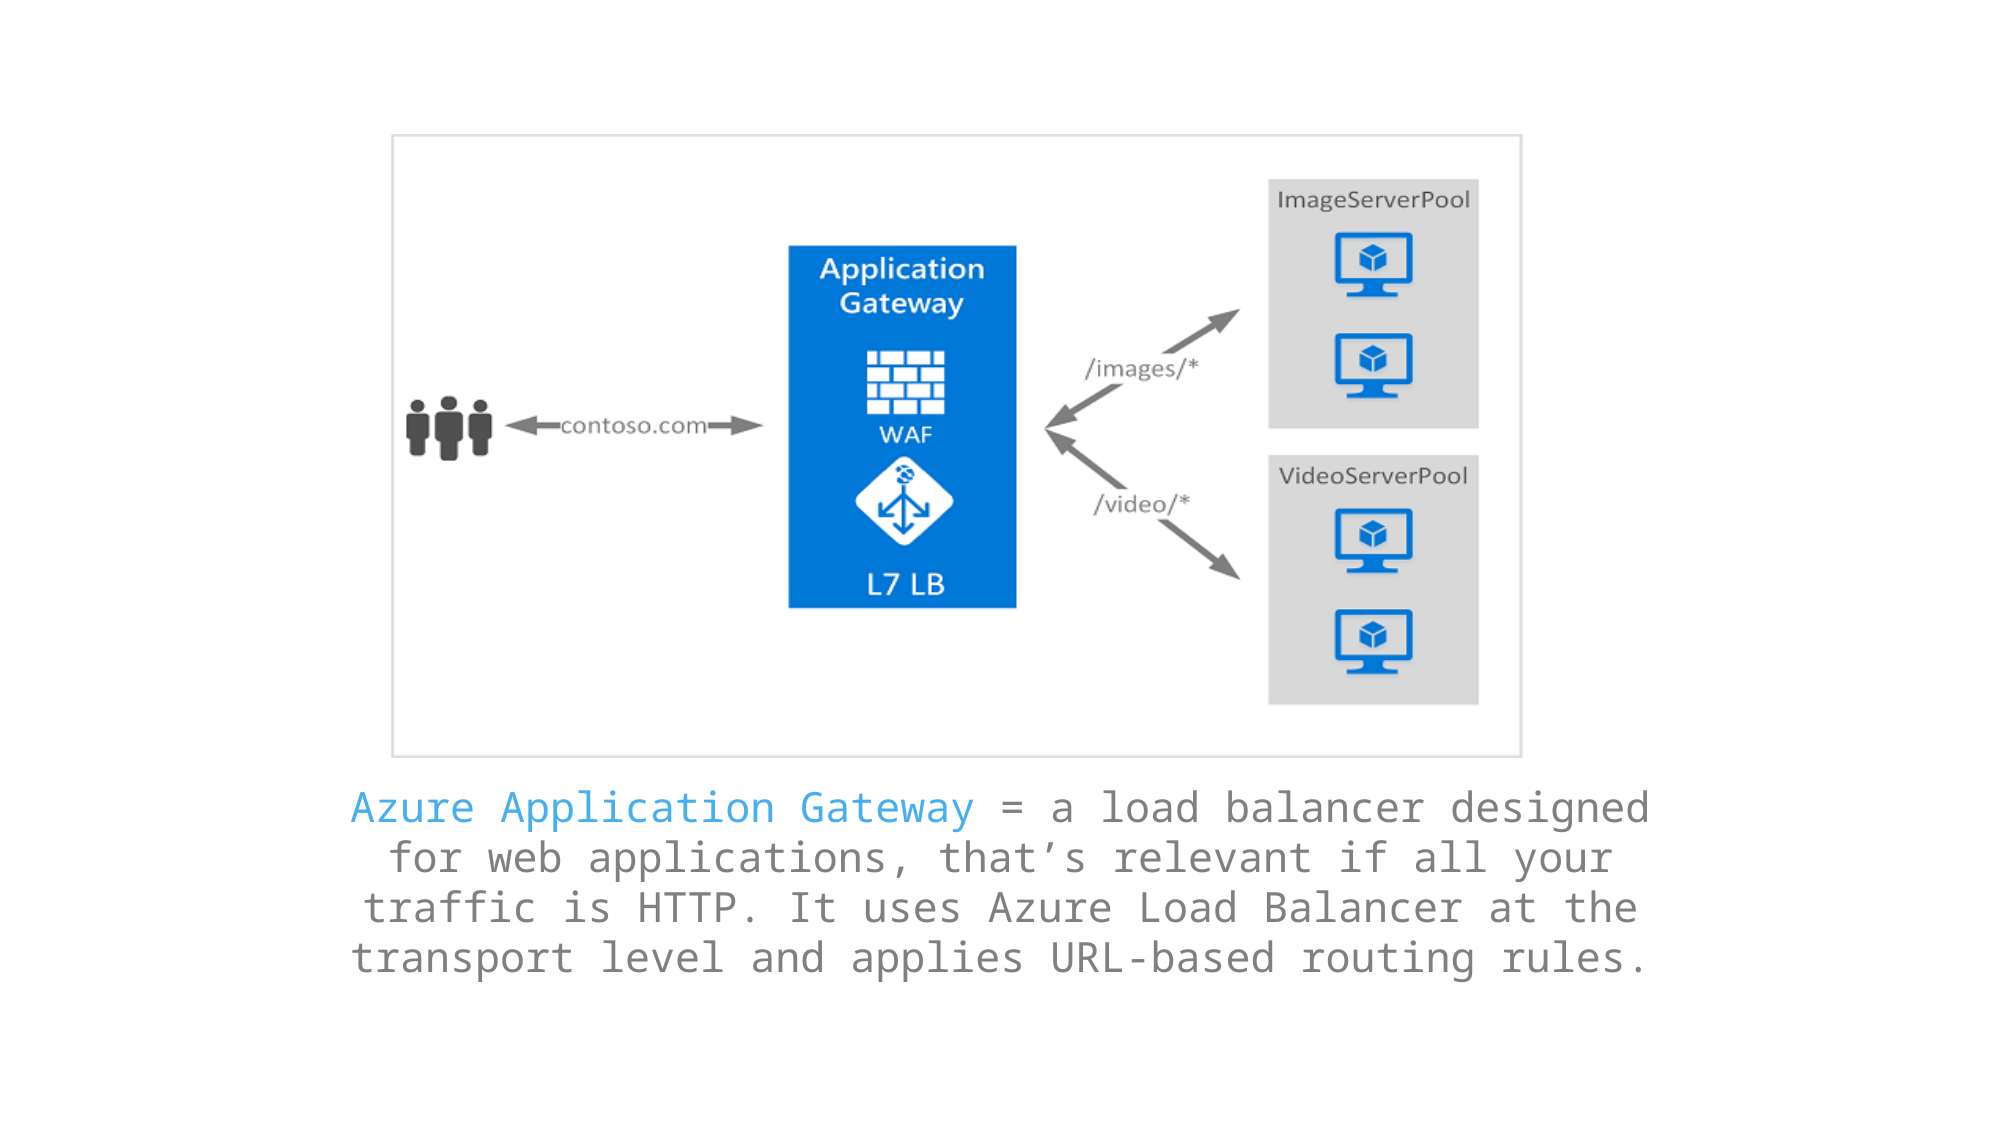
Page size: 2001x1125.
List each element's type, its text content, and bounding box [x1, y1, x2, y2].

picture [391, 134, 1523, 758]
text_box Azure Application Gateway = a load balancer designed for web applications, that’s relevant if all your traffic is HTTP. It uses Azure Load Balancer at the transport level and applies URL-based routing rules. [318, 773, 1682, 988]
